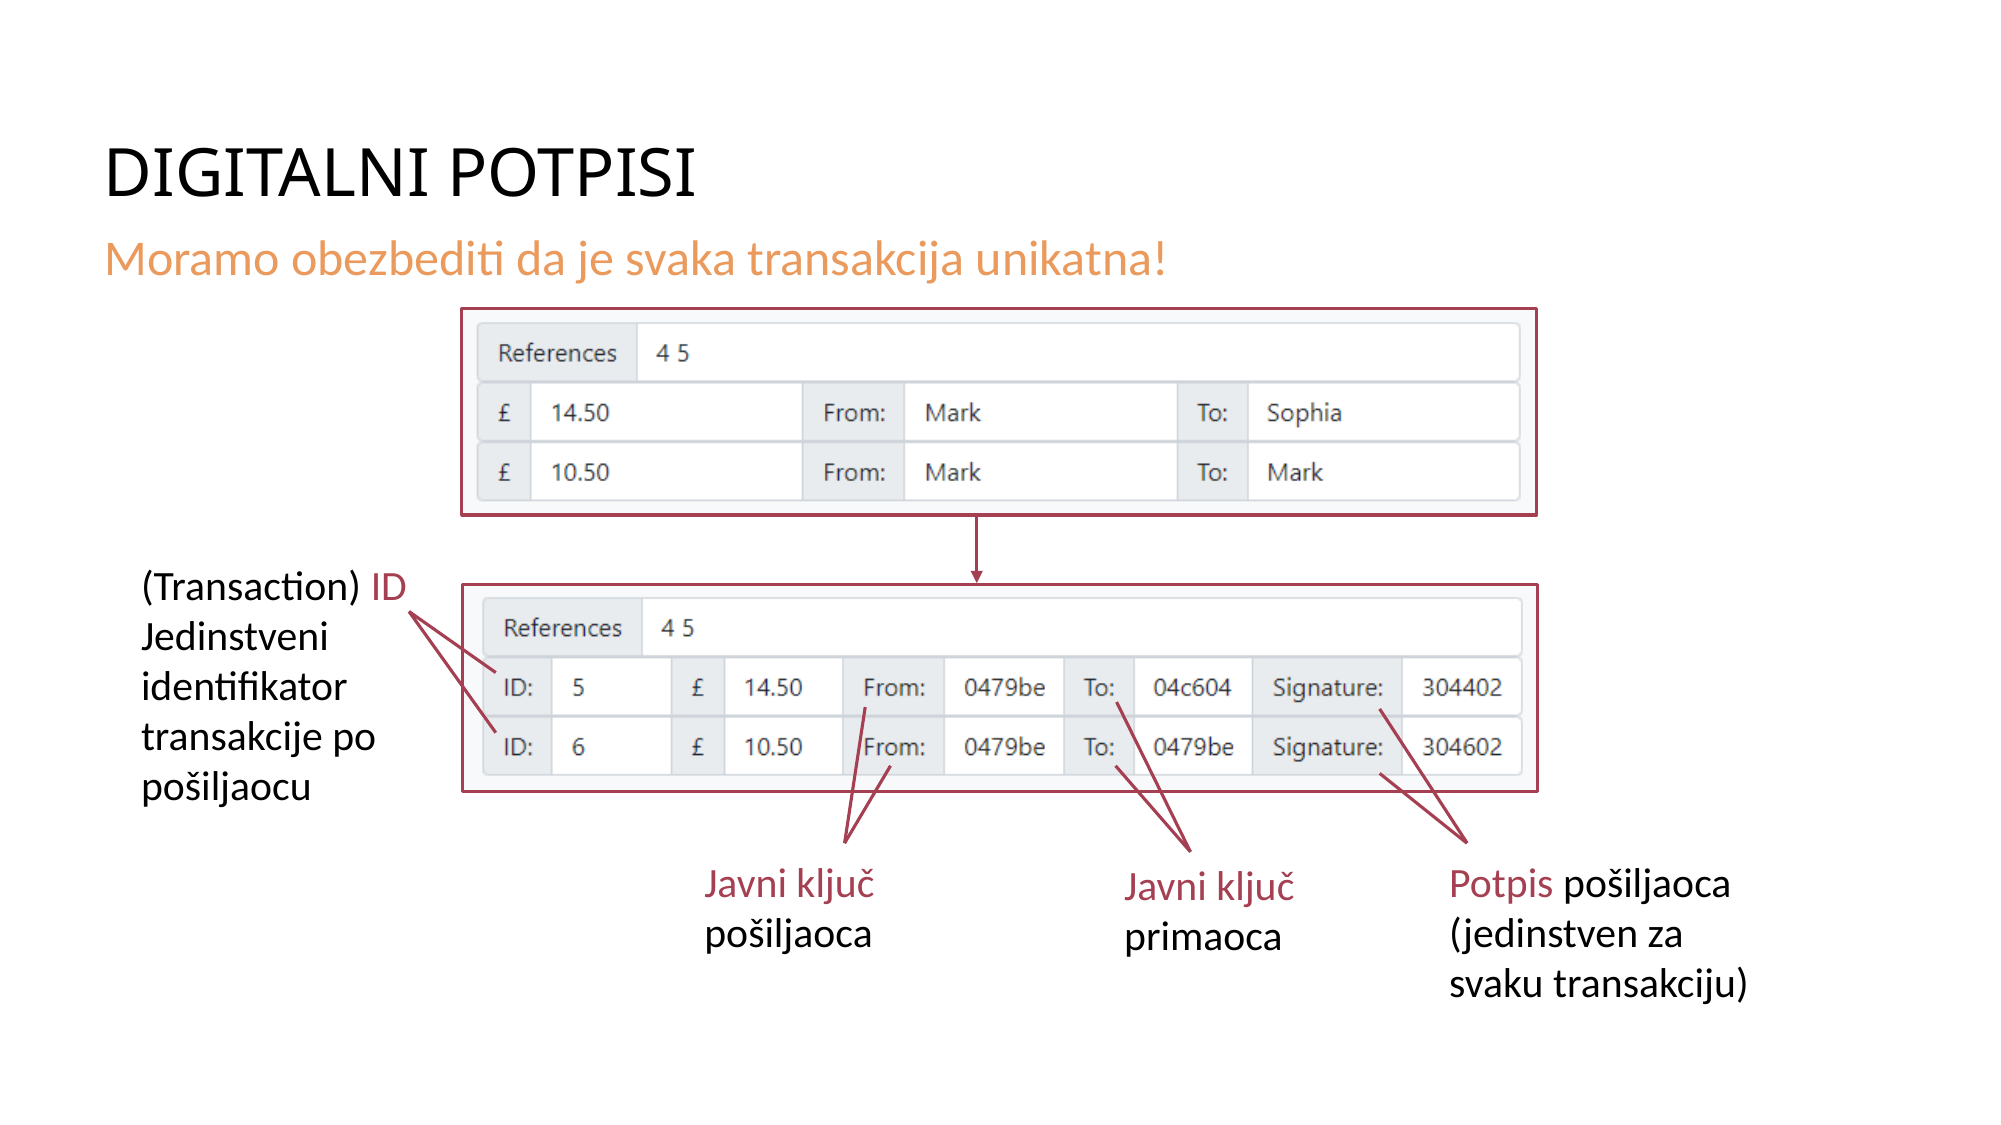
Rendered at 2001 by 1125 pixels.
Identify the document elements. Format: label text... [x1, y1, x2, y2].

text_box Moramo obezbediti da je svaka transakcija unikatna! [89, 218, 1911, 293]
text_box DIGITALNI POTPISI [88, 122, 977, 217]
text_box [1379, 708, 1468, 844]
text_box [1116, 701, 1191, 852]
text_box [408, 611, 496, 733]
picture [463, 310, 1535, 514]
text_box Potpis pošiljaoca (jedinstven za svaku transakciju) [1434, 848, 1769, 1014]
text_box Javni ključ primaoca [1109, 851, 1313, 967]
text_box Javni ključ pošiljaoca [689, 848, 894, 963]
text_box (Transaction) ID Jedinstveni identifikator transakcije po pošiljaocu [126, 551, 440, 817]
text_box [866, 765, 891, 844]
picture [464, 585, 1537, 790]
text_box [1379, 773, 1467, 844]
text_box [844, 707, 866, 844]
